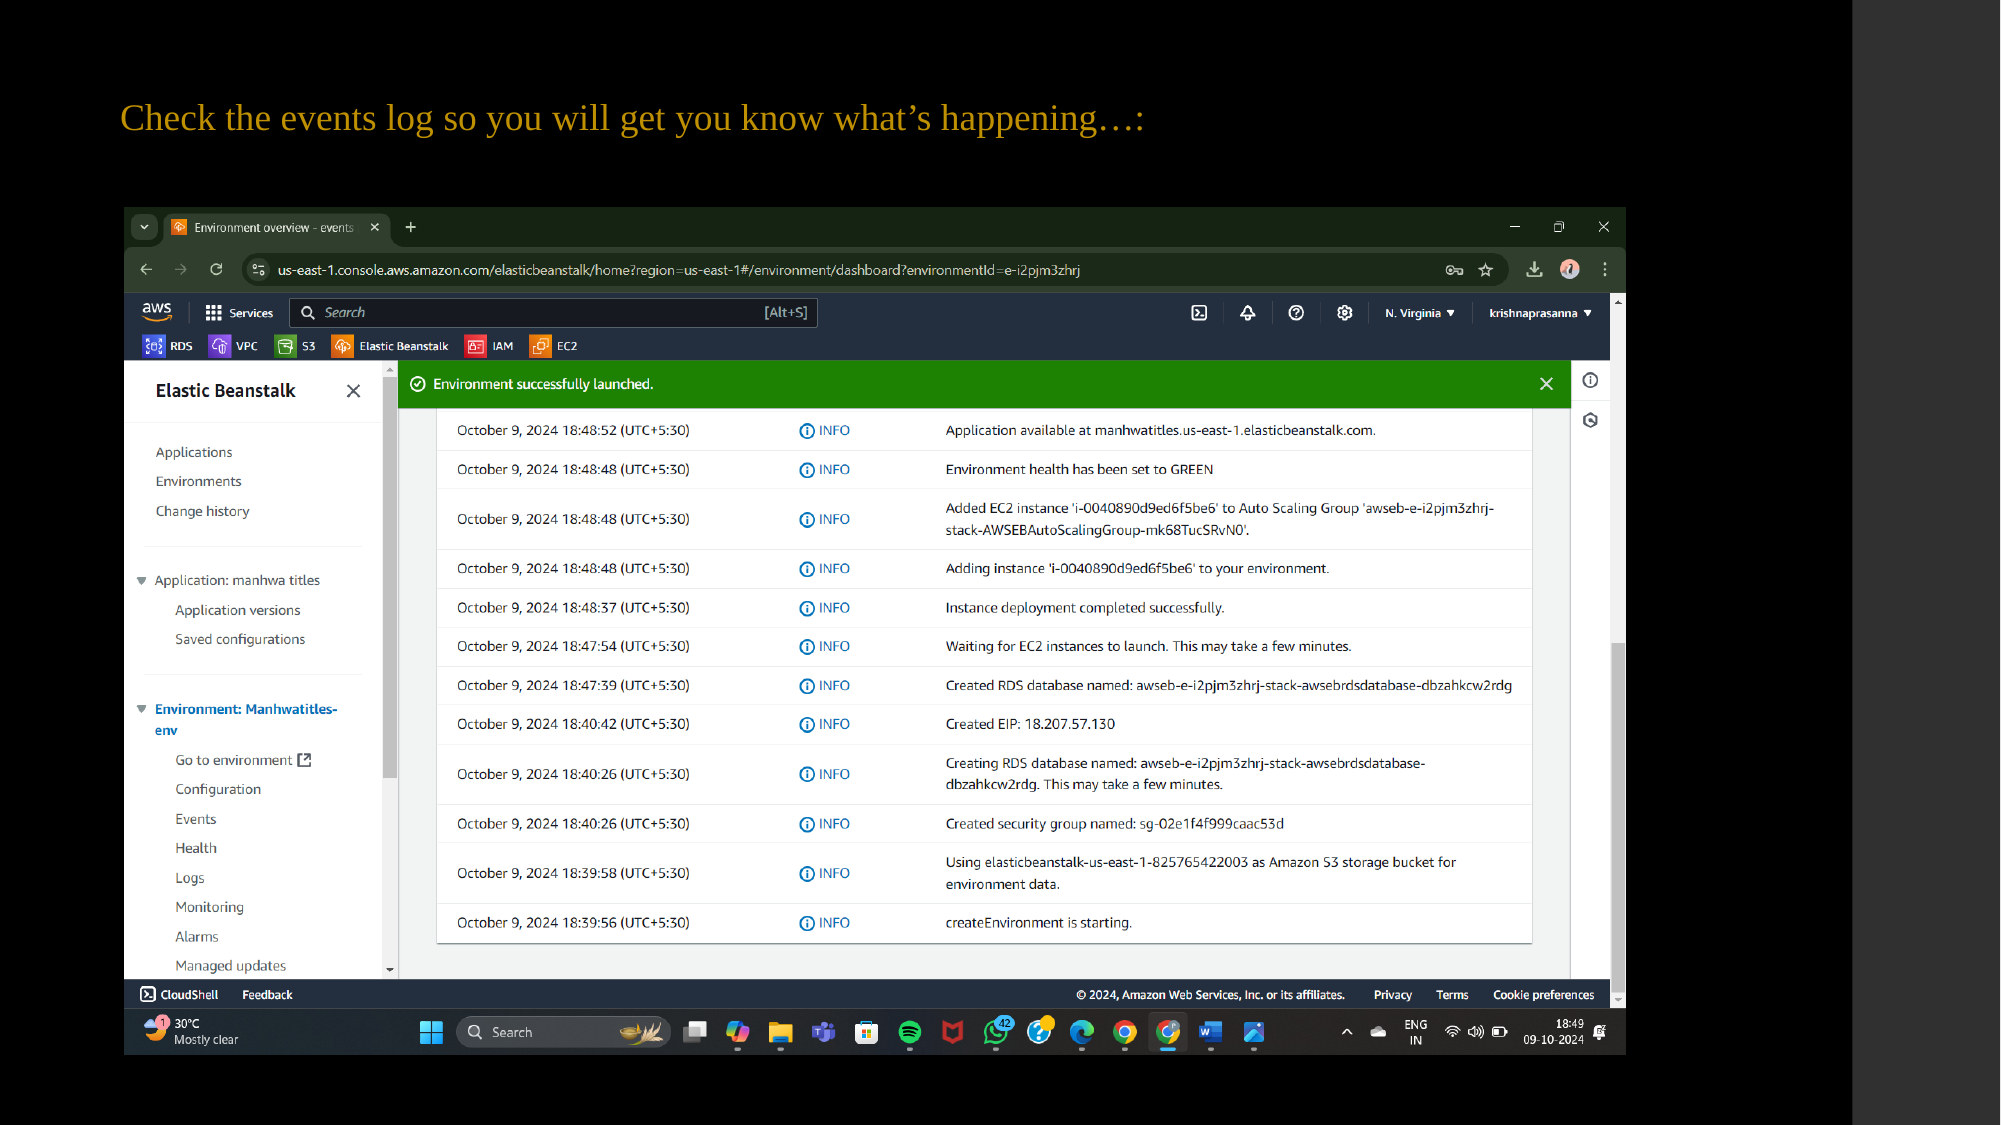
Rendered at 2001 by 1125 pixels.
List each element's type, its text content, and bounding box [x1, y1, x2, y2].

picture [123, 207, 1626, 1056]
text_box Check the events log so you will get you know what’s happening…: [105, 82, 1367, 146]
